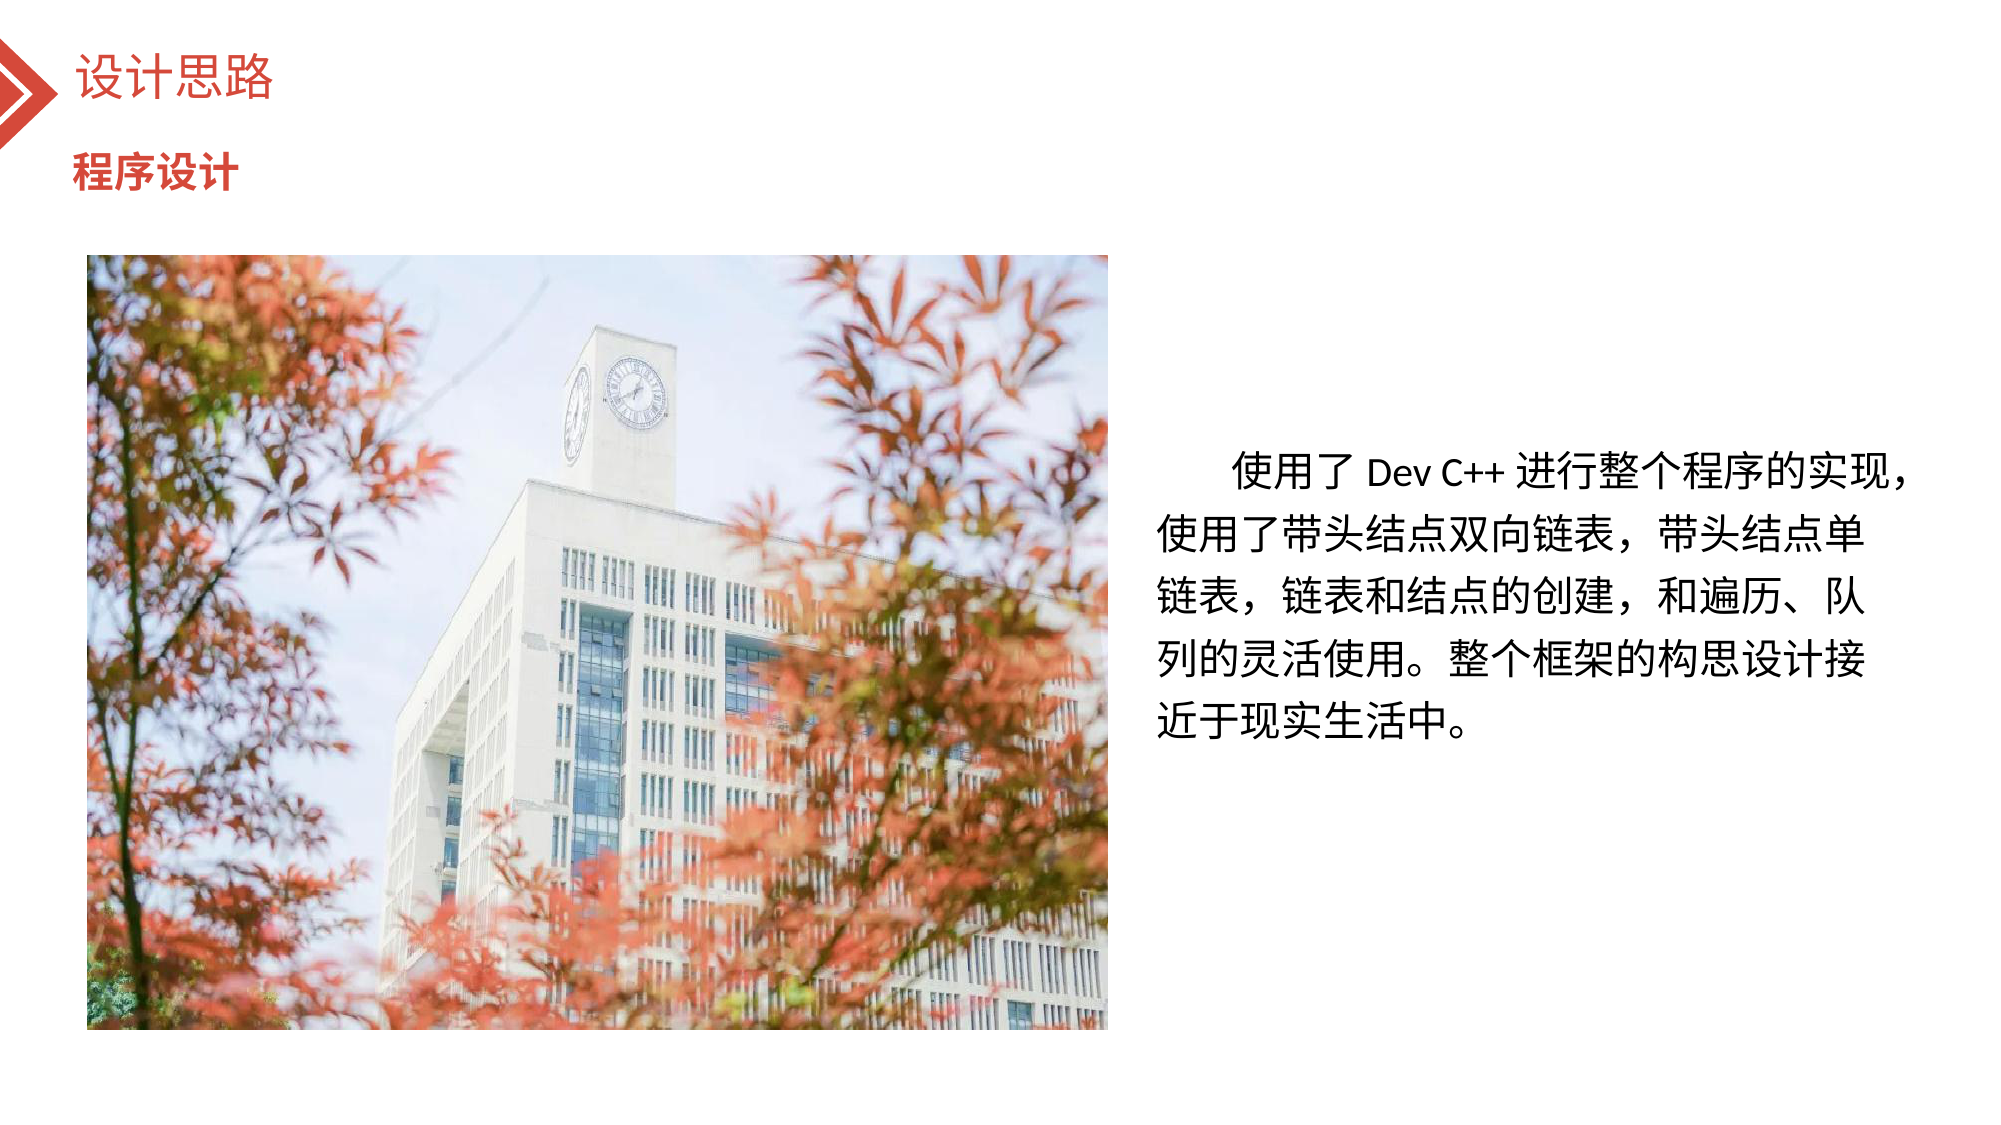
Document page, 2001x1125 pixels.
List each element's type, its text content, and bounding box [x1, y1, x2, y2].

picture [87, 255, 1108, 1030]
text_box 使用了Dev C++进行整个程序的实现，使用了带头结点双向链表，带头结点单链表，链表和结点的创建，和遍历、队列的灵活使用。整个框架的构思设计接近于现实生活中。 [1141, 425, 1913, 753]
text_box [0, 38, 59, 150]
text_box 程序设计 [58, 138, 559, 204]
text_box 设计思路 [59, 38, 290, 114]
